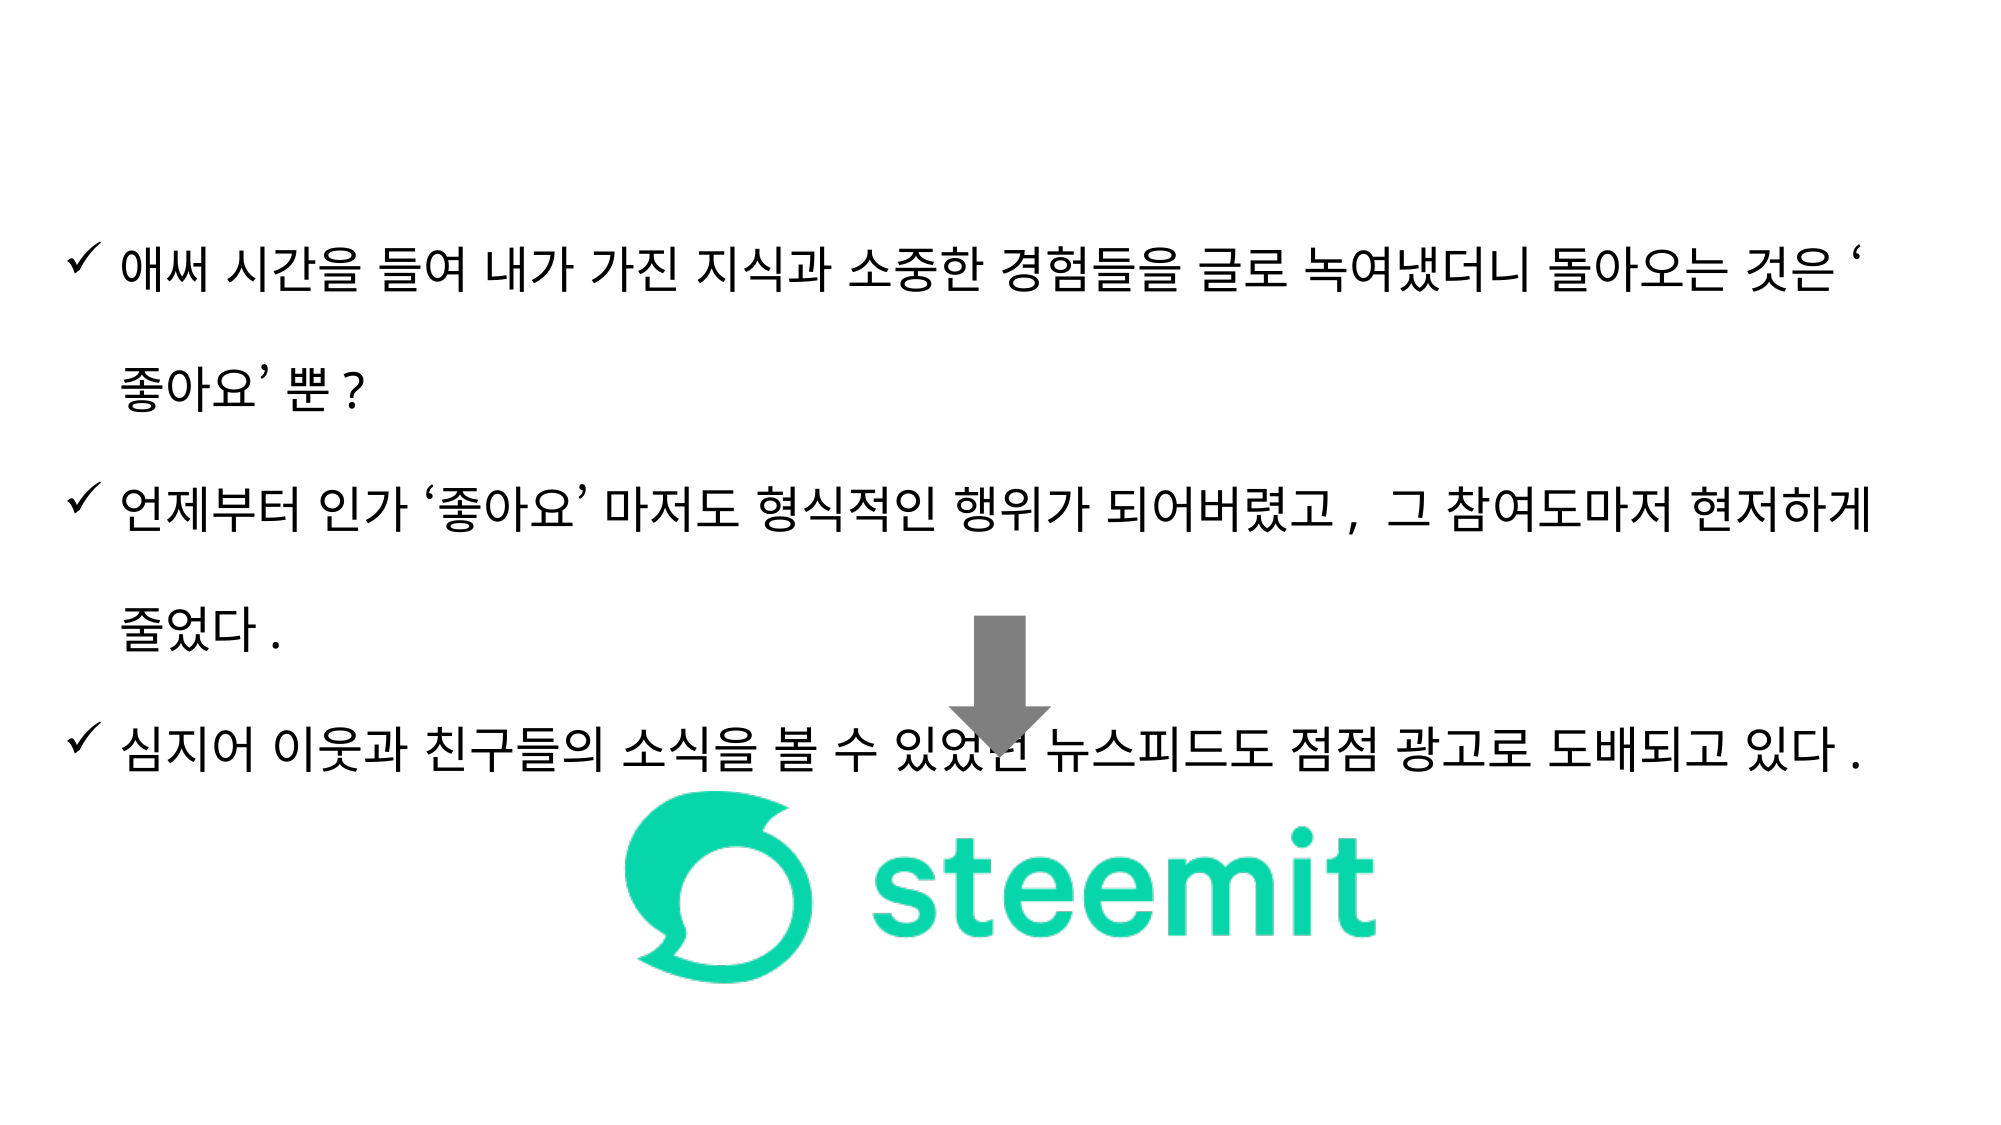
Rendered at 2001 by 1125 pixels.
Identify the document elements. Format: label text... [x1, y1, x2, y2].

text_box 애써 시간을 들여 내가 가진 지식과 소중한 경험들을 글로 녹여냈더니 돌아오는 것은 ‘좋아요’ 뿐? 언제부터 인가 ‘좋아요’ 마저도 형식적인 행위가 되어버렸고, 그 참여도마저 현저하게 줄었다. 심지어 이웃과 친구들의 소식을 볼 수 있었던 뉴스피드도 점점 광고로 도배되고 있다. [48, 171, 1952, 786]
text_box [946, 614, 1054, 760]
picture [621, 791, 1379, 985]
